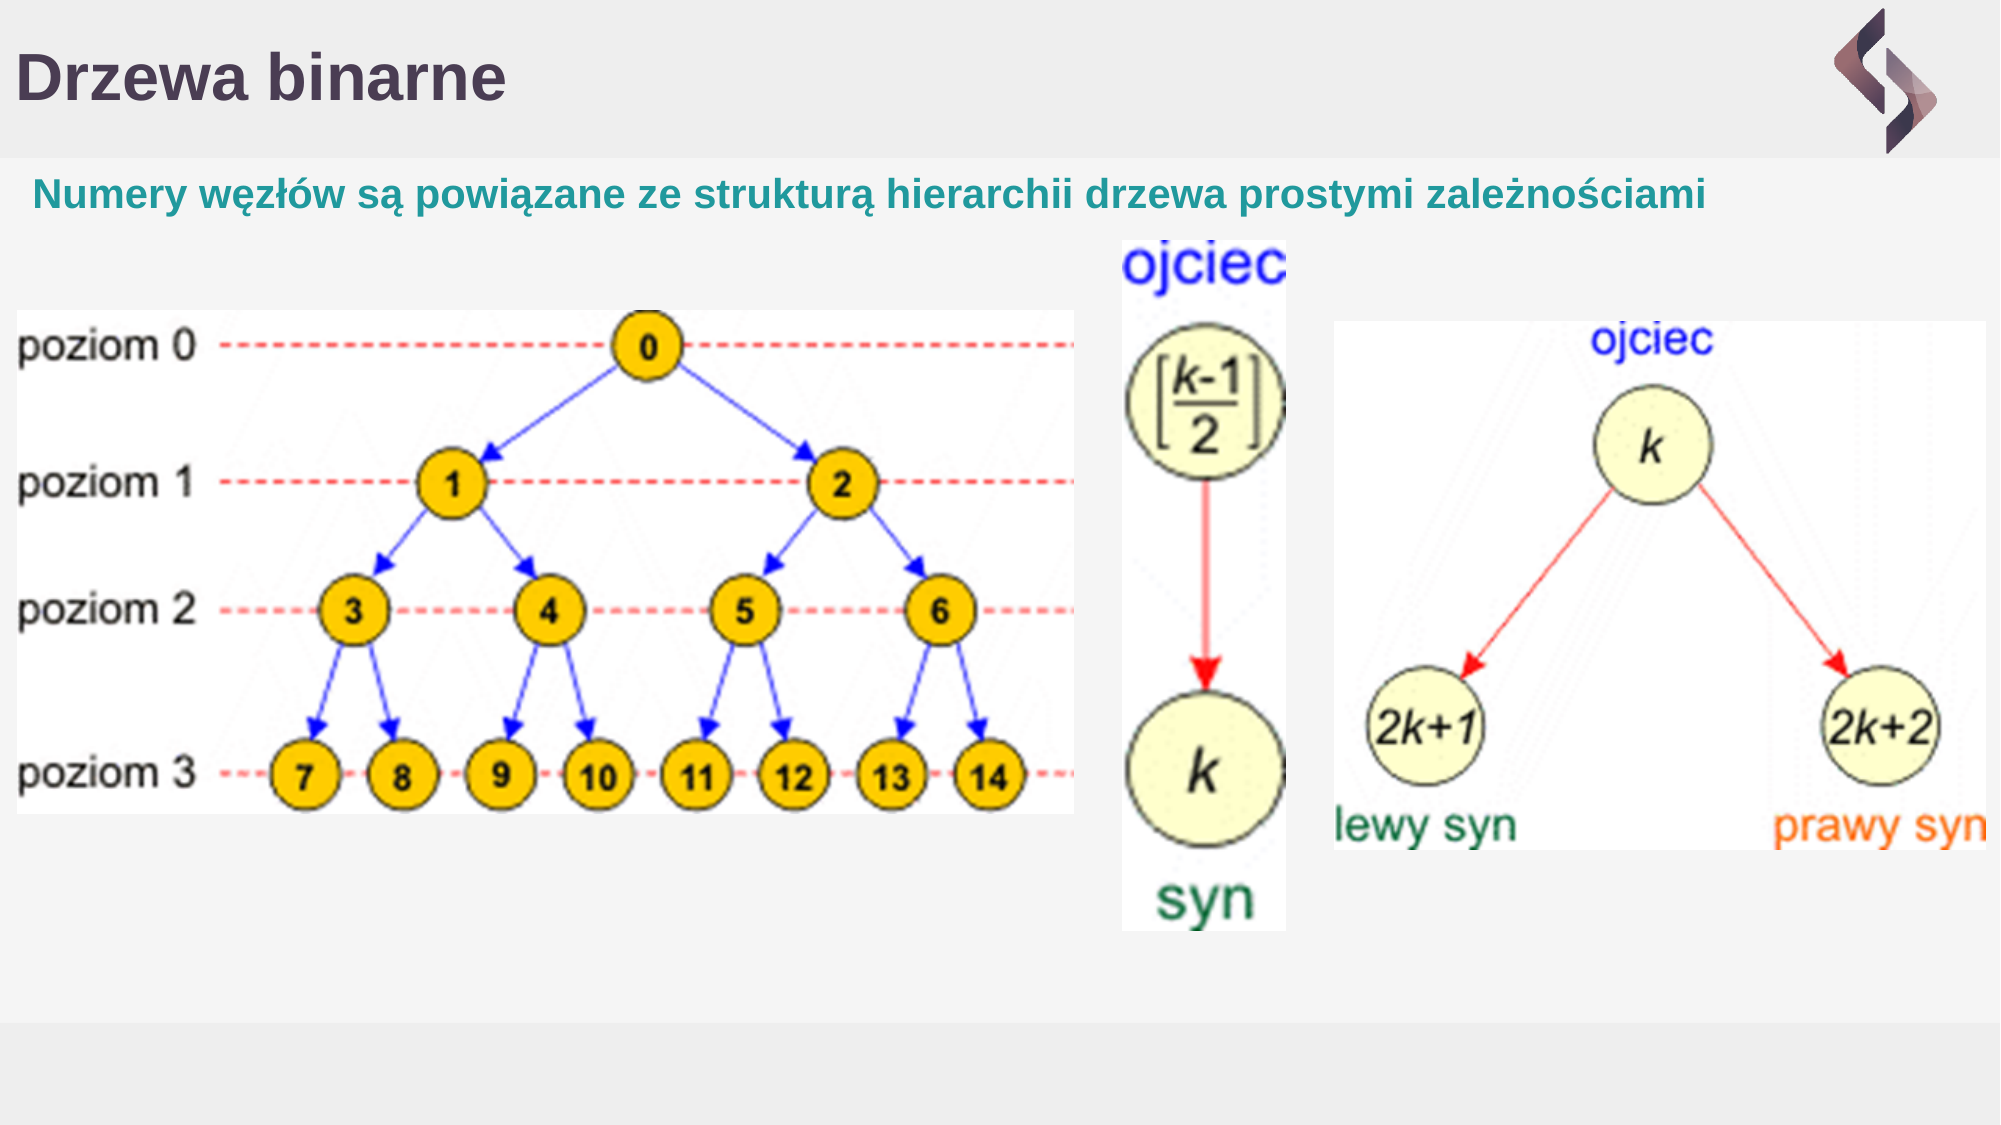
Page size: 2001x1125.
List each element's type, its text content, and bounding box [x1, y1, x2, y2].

picture [17, 310, 1074, 815]
picture [1122, 239, 1286, 931]
title Numery węzłów są powiązane ze strukturą hierarchii drzewa prostymi zależnościami [17, 157, 1984, 1013]
picture [1788, 0, 2001, 166]
title Drzewa binarne [0, 0, 1788, 158]
picture [1333, 321, 1986, 850]
